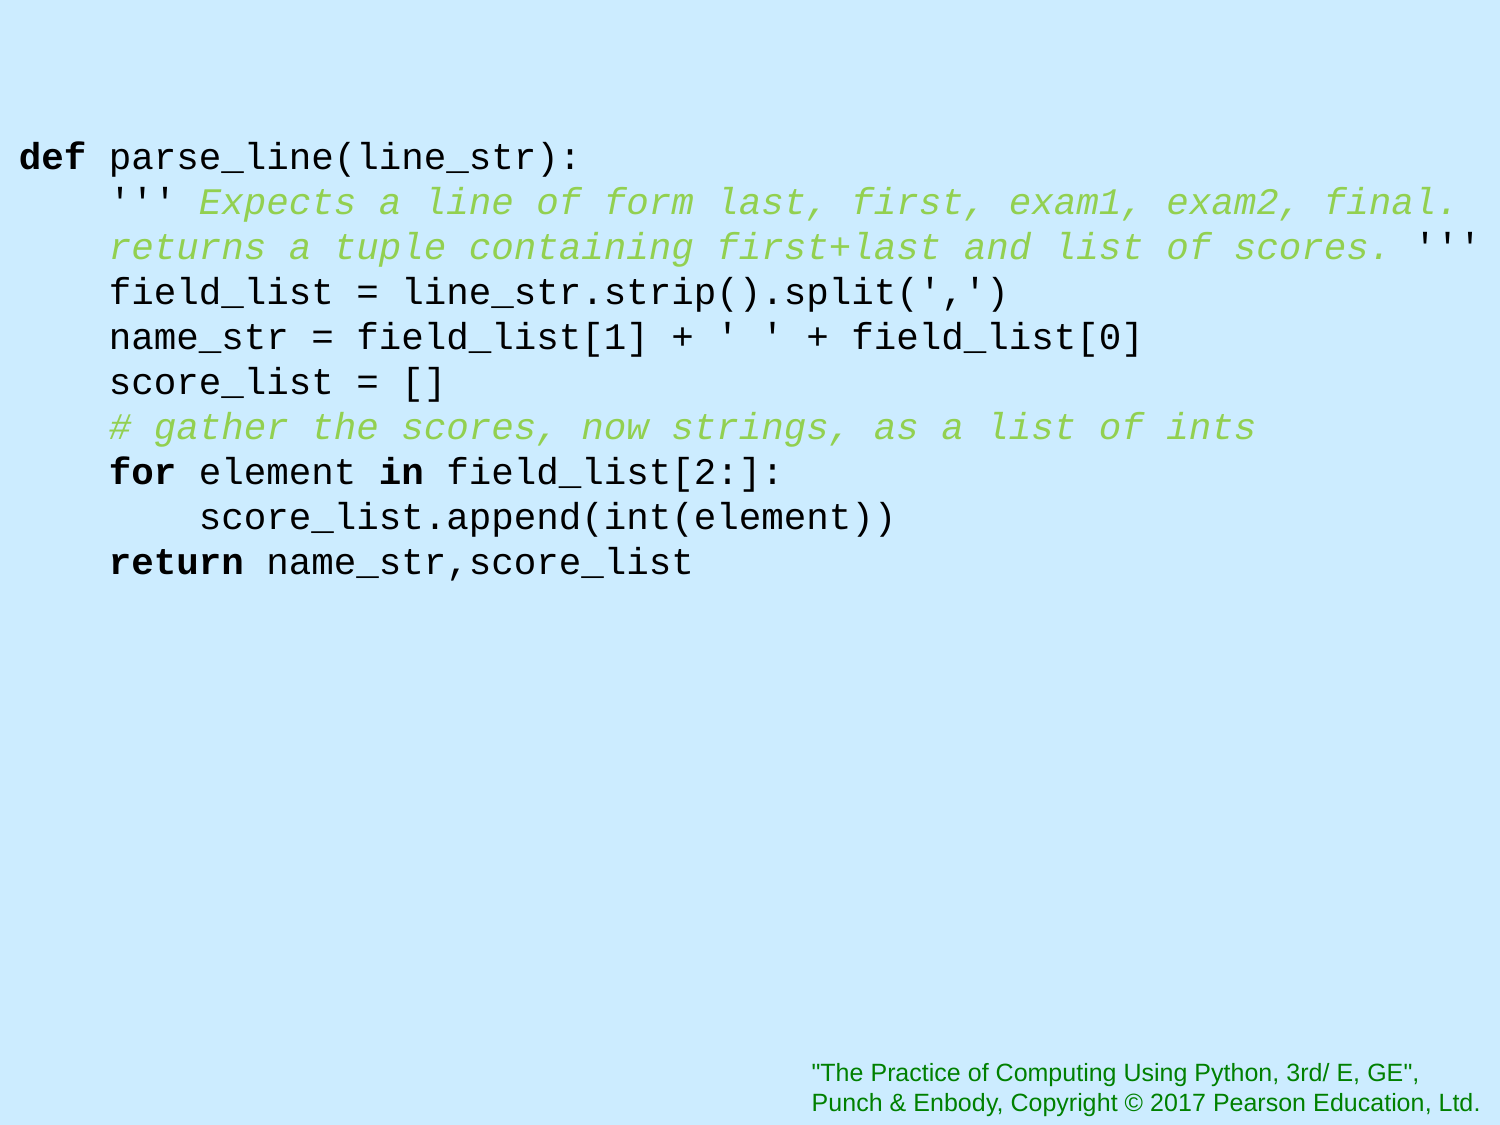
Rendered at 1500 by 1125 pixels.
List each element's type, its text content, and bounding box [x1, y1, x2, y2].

text_box def parse_line(line_str): ''' Expects a line of form last, first, exam1, exam2, final. returns a tuple containing first+last and list of scores. ''' field_list = line_str.strip().split(',') name_str = field_list[1] + ' ' + field_list[0] score_list = [] # gather the scores, now strings, as a list of ints for element in field_list[2:]: score_list.append(int(element)) return name_str,score_list [3, 124, 1497, 590]
